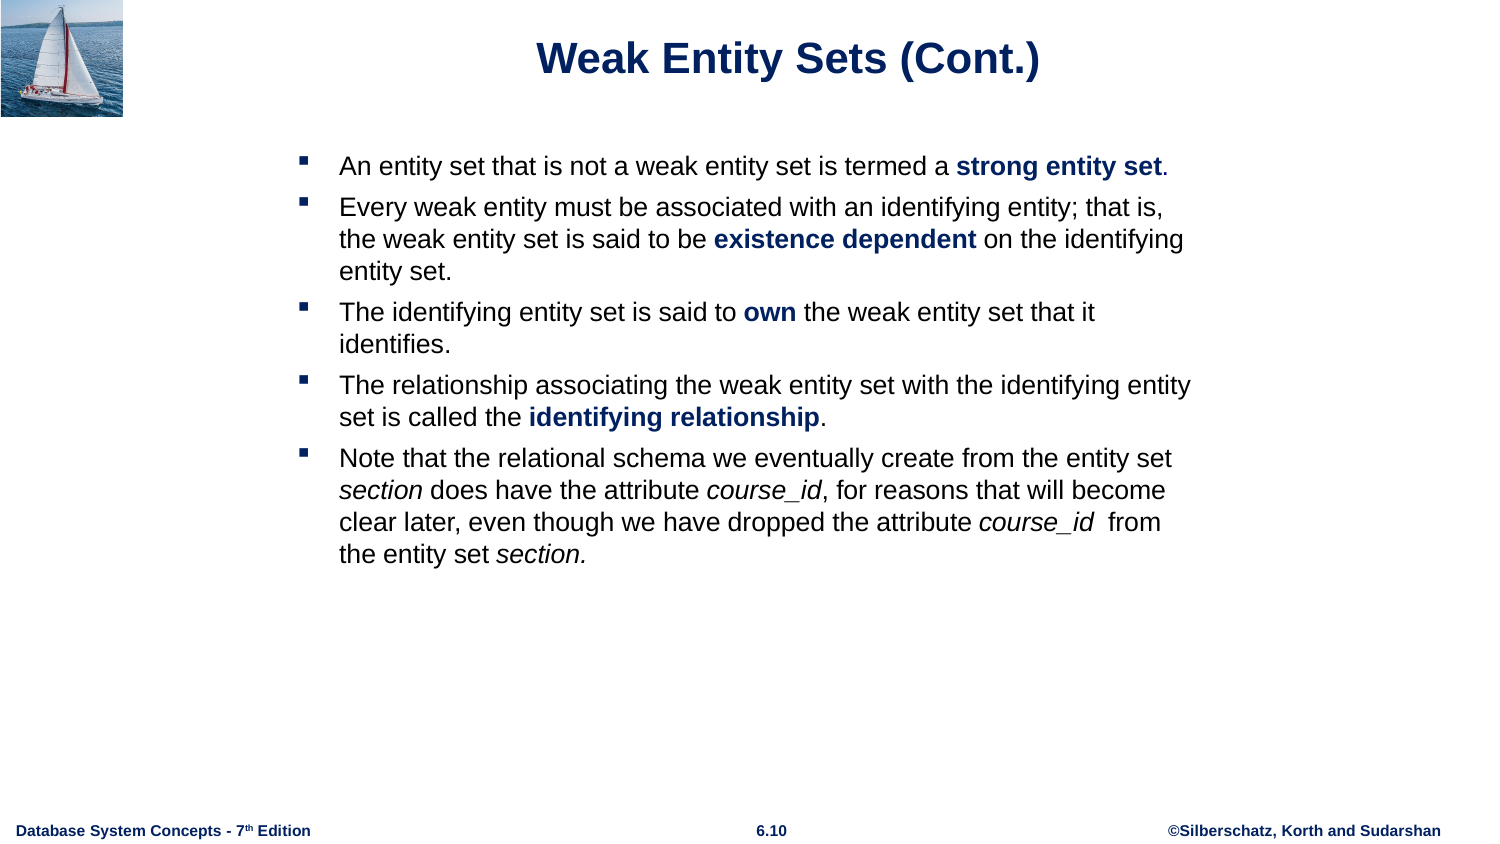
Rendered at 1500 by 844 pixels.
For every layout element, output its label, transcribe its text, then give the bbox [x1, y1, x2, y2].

list An entity set that is not a weak entity set is termed a strong entity set. Every weak entity must be associated with an identifying entity; that is, the weak entity set is said to be existence dependent on the identifying entity set. The identifying entity set is said to own the weak entity set that it identifies. The relationship associating the weak entity set with the identifying entity set is called the identifying relationship. Note that the relational schema we eventually create from the entity set section does have the attribute course_id, for reasons that will become clear later, even though we have dropped the attribute course_id from the entity set section. [282, 141, 1209, 711]
title Weak Entity Sets (Cont.) [125, 14, 1452, 90]
picture [0, 0, 123, 117]
